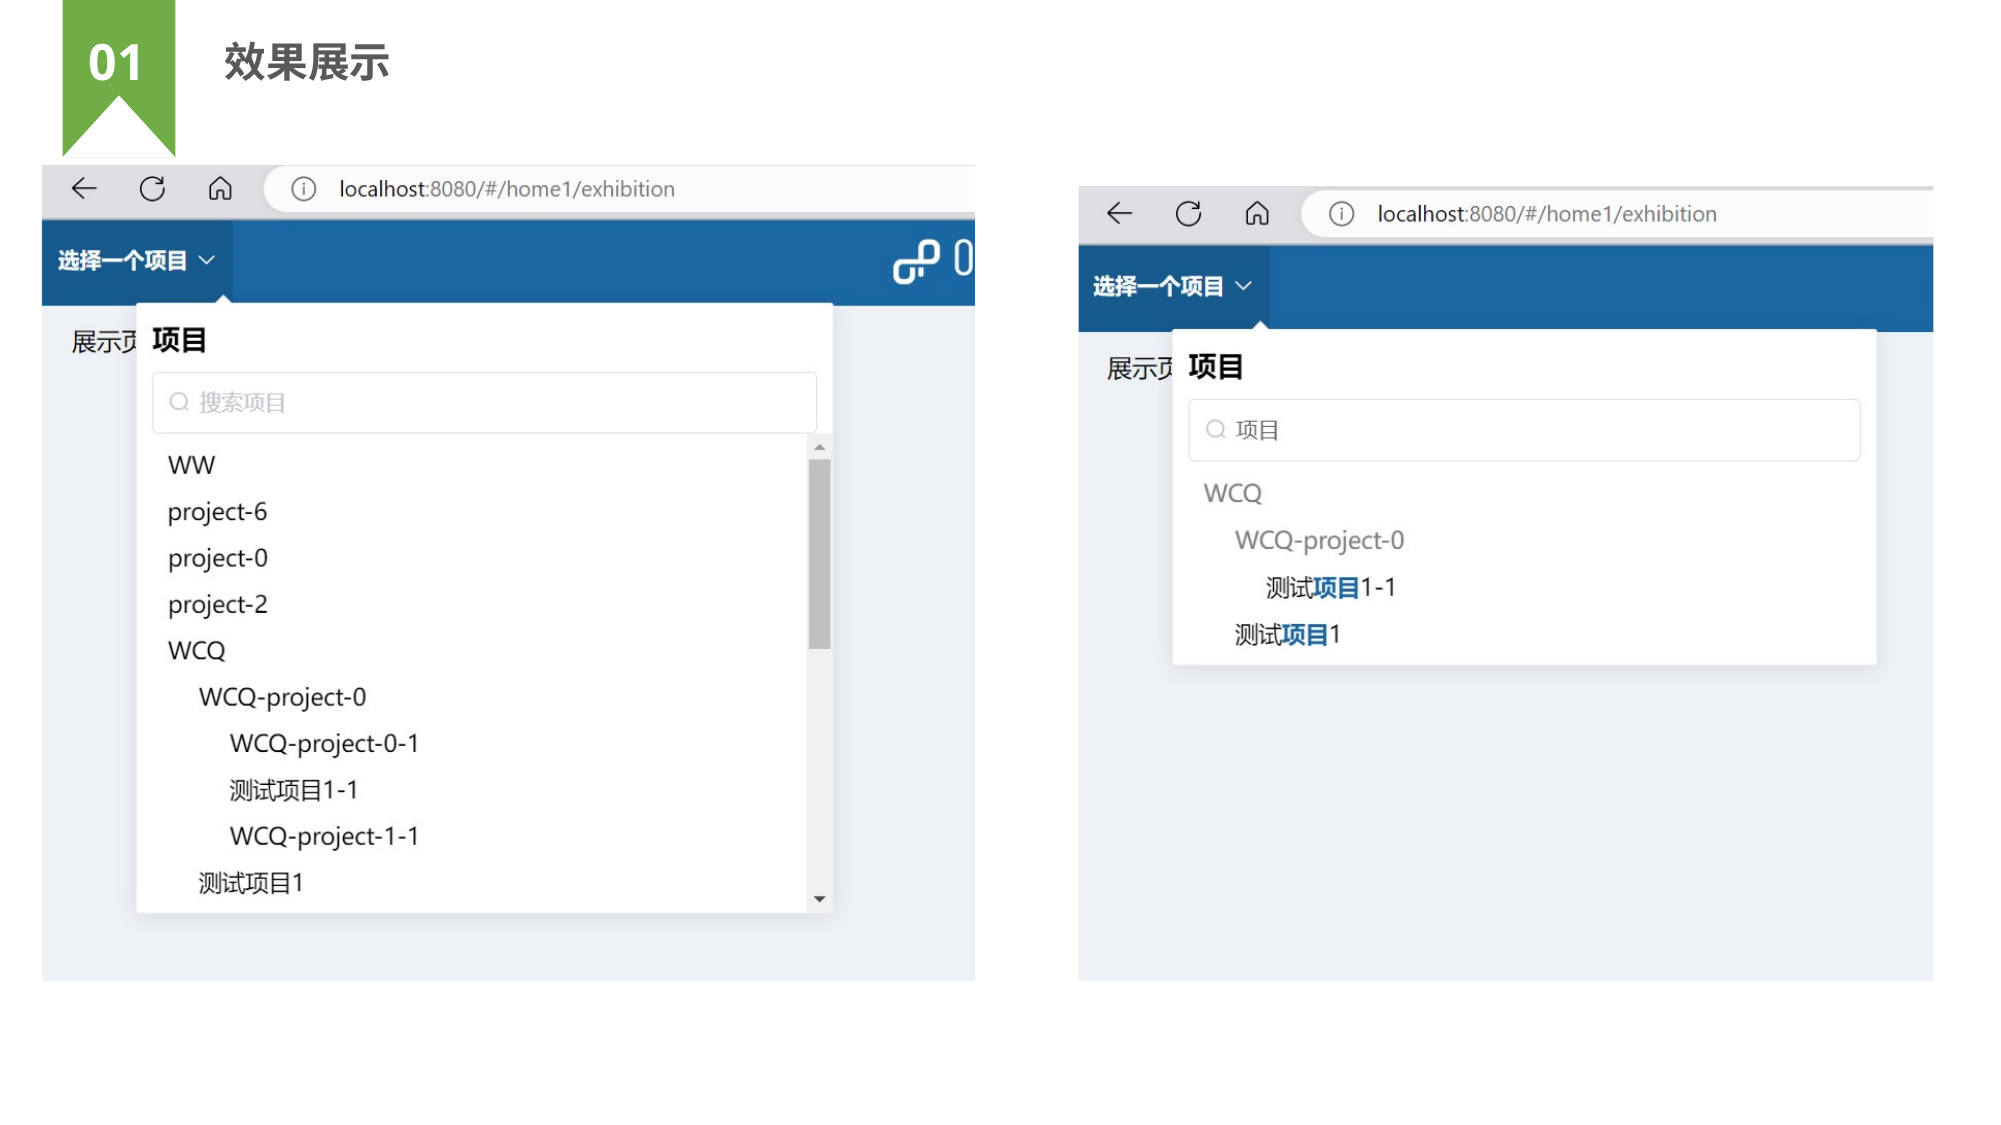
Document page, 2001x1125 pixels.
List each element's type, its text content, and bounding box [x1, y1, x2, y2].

picture [41, 165, 975, 981]
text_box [60, 0, 176, 158]
text_box 效果展示 [209, 27, 677, 93]
picture [1078, 185, 1934, 981]
